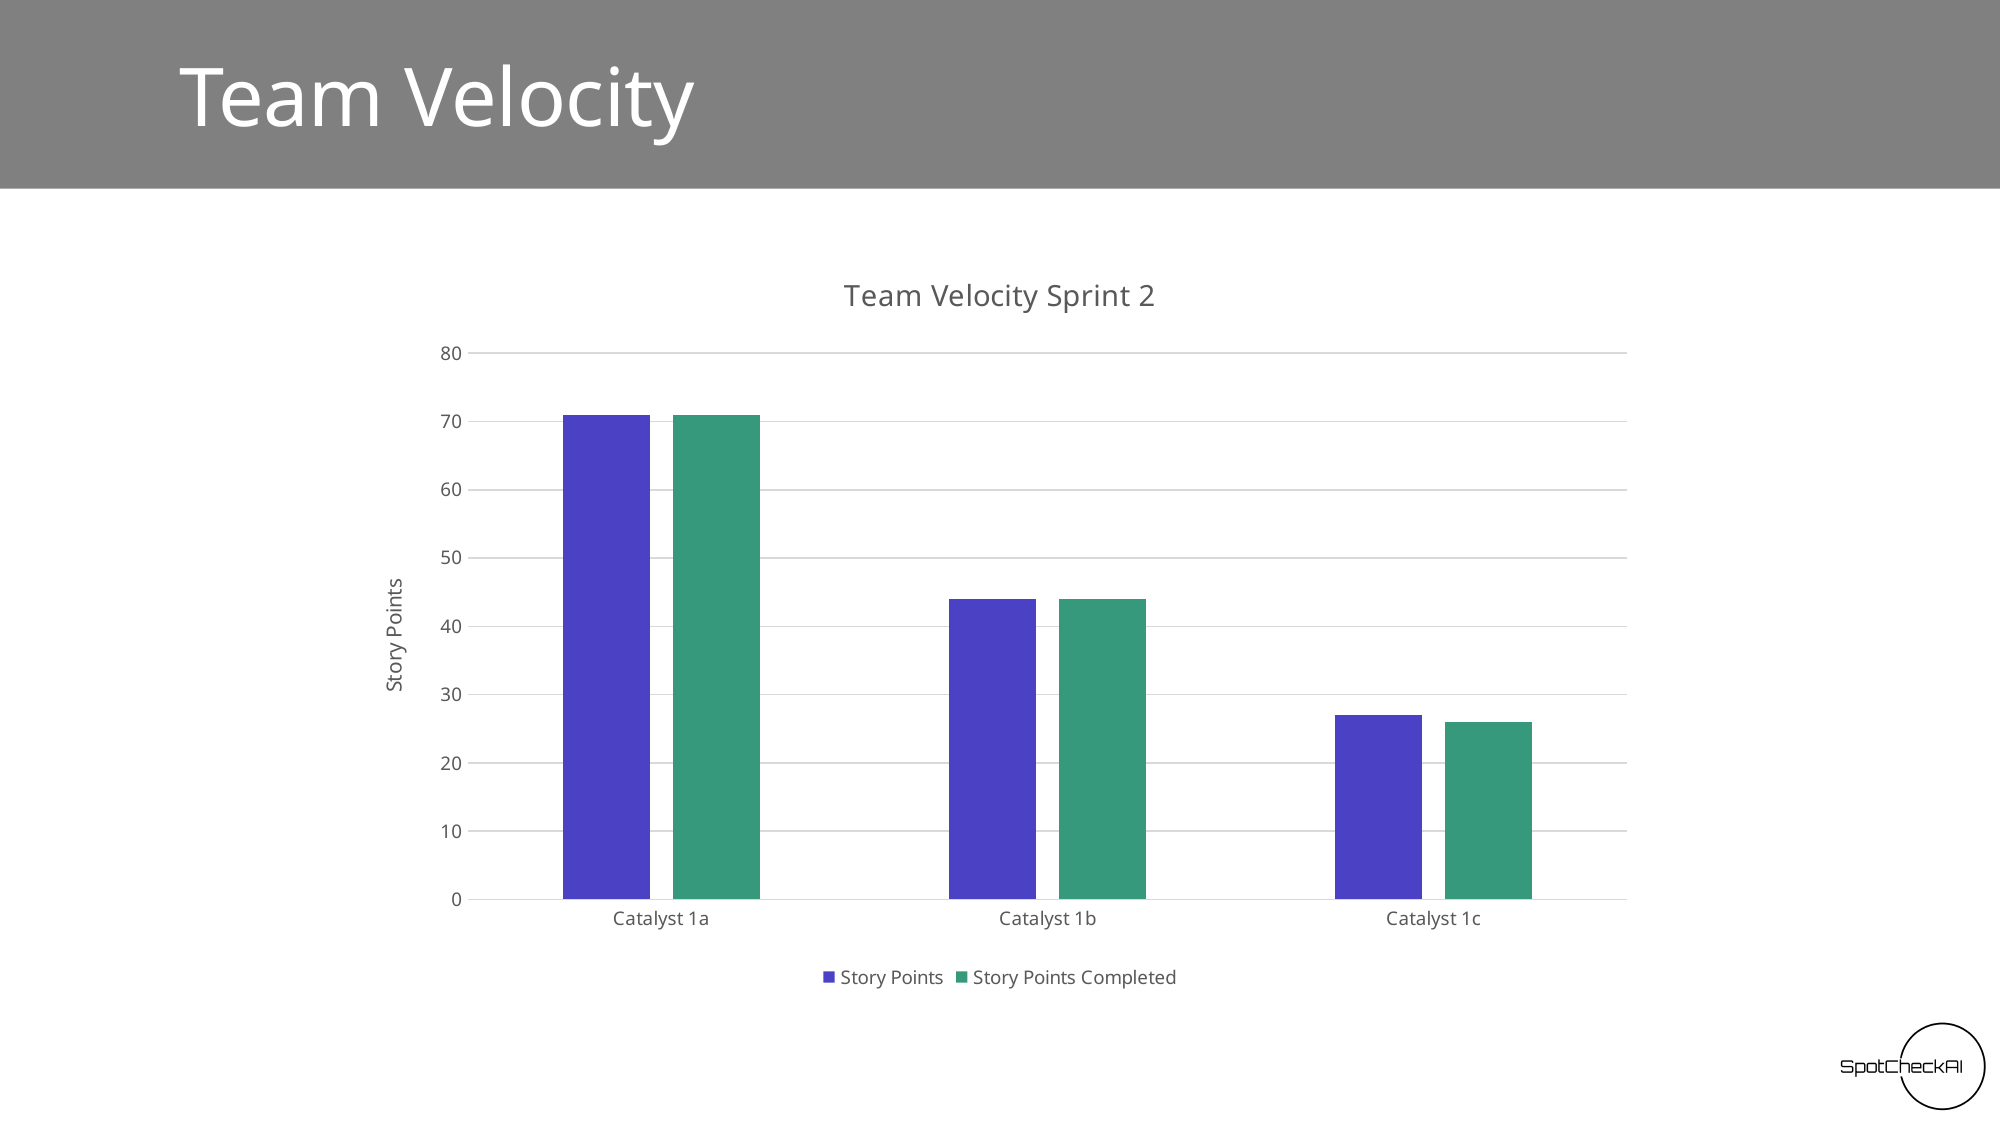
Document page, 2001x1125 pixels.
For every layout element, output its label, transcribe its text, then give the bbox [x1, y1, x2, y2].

chart [346, 243, 1653, 997]
title Team Velocity [164, 31, 1710, 159]
picture [1837, 1020, 1989, 1114]
